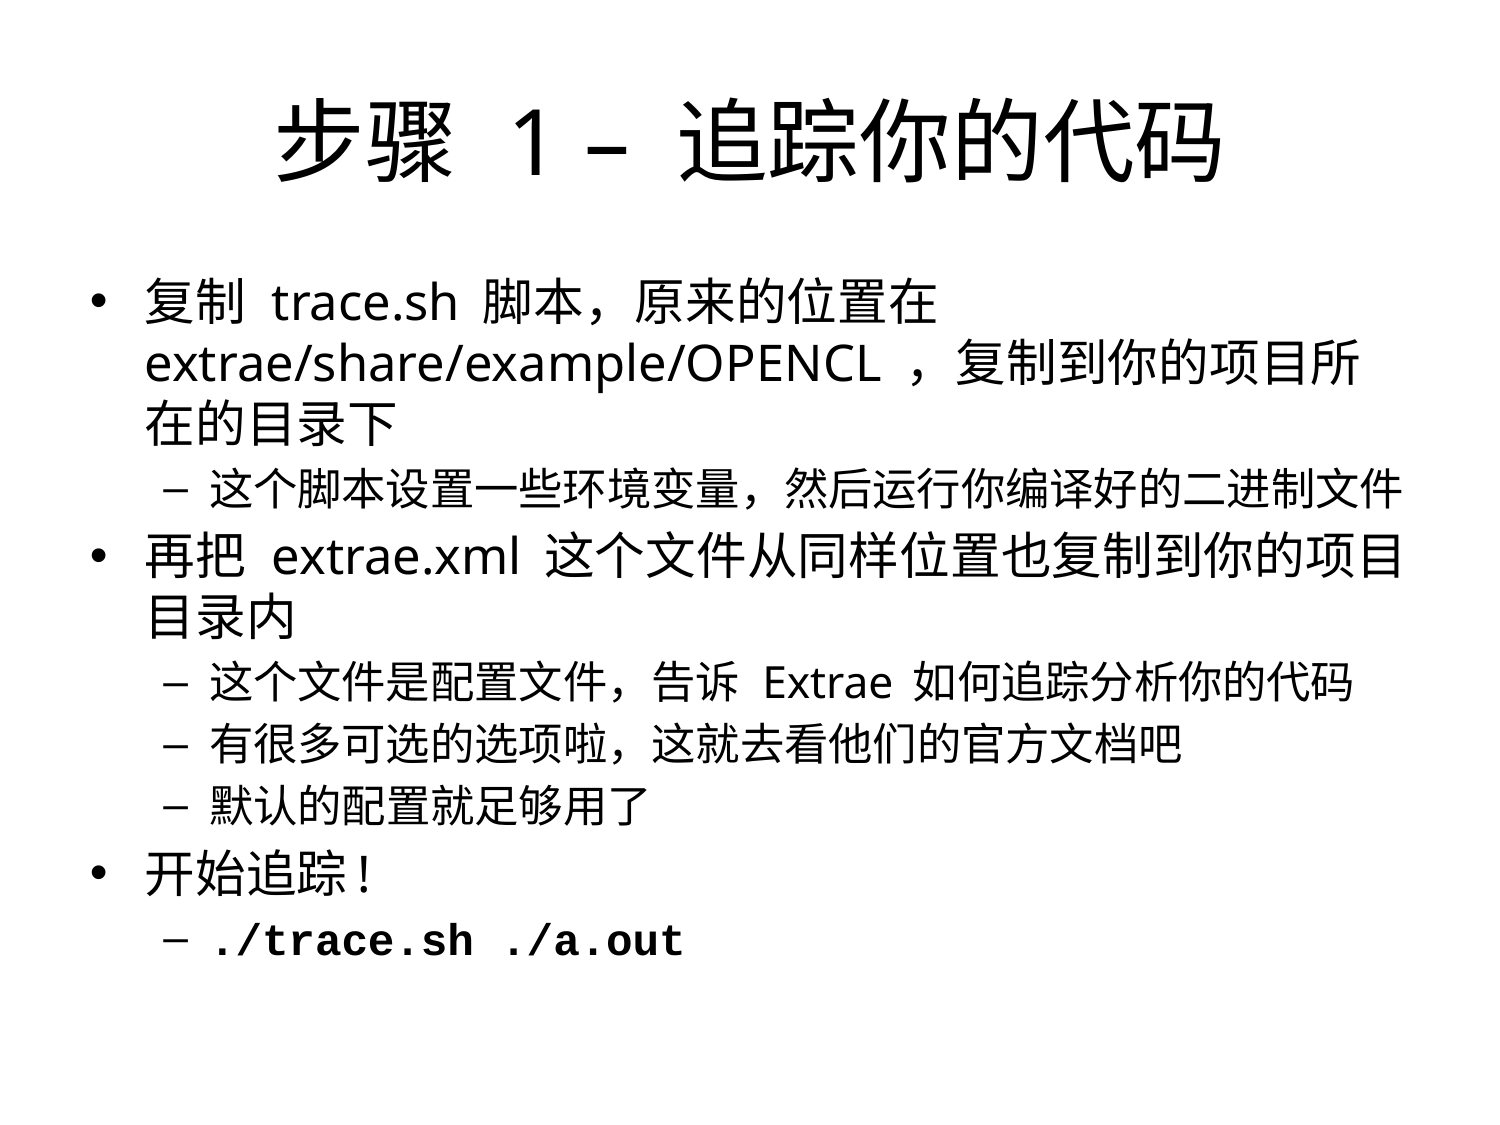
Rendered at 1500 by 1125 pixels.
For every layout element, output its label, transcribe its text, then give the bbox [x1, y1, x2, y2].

text_box 步骤 1 – 追踪你的代码 [74, 45, 1425, 233]
text_box 复制 trace.sh 脚本，原来的位置在 extrae/share/example/OPENCL ，复制到你的项目所在的目录下 这个脚本设置一些环境变量，然后运行你编译好的二进制文件 再把 extrae.xml 这个文件从同样位置也复制到你的项目目录内 这个文件是配置文件，告诉 Extrae 如何追踪分析你的代码 有很多可选的选项啦，这就去看他们的官方文档吧 默认的配置就足够用了 开始追踪! ./trace.sh ./a.out [74, 262, 1425, 1005]
